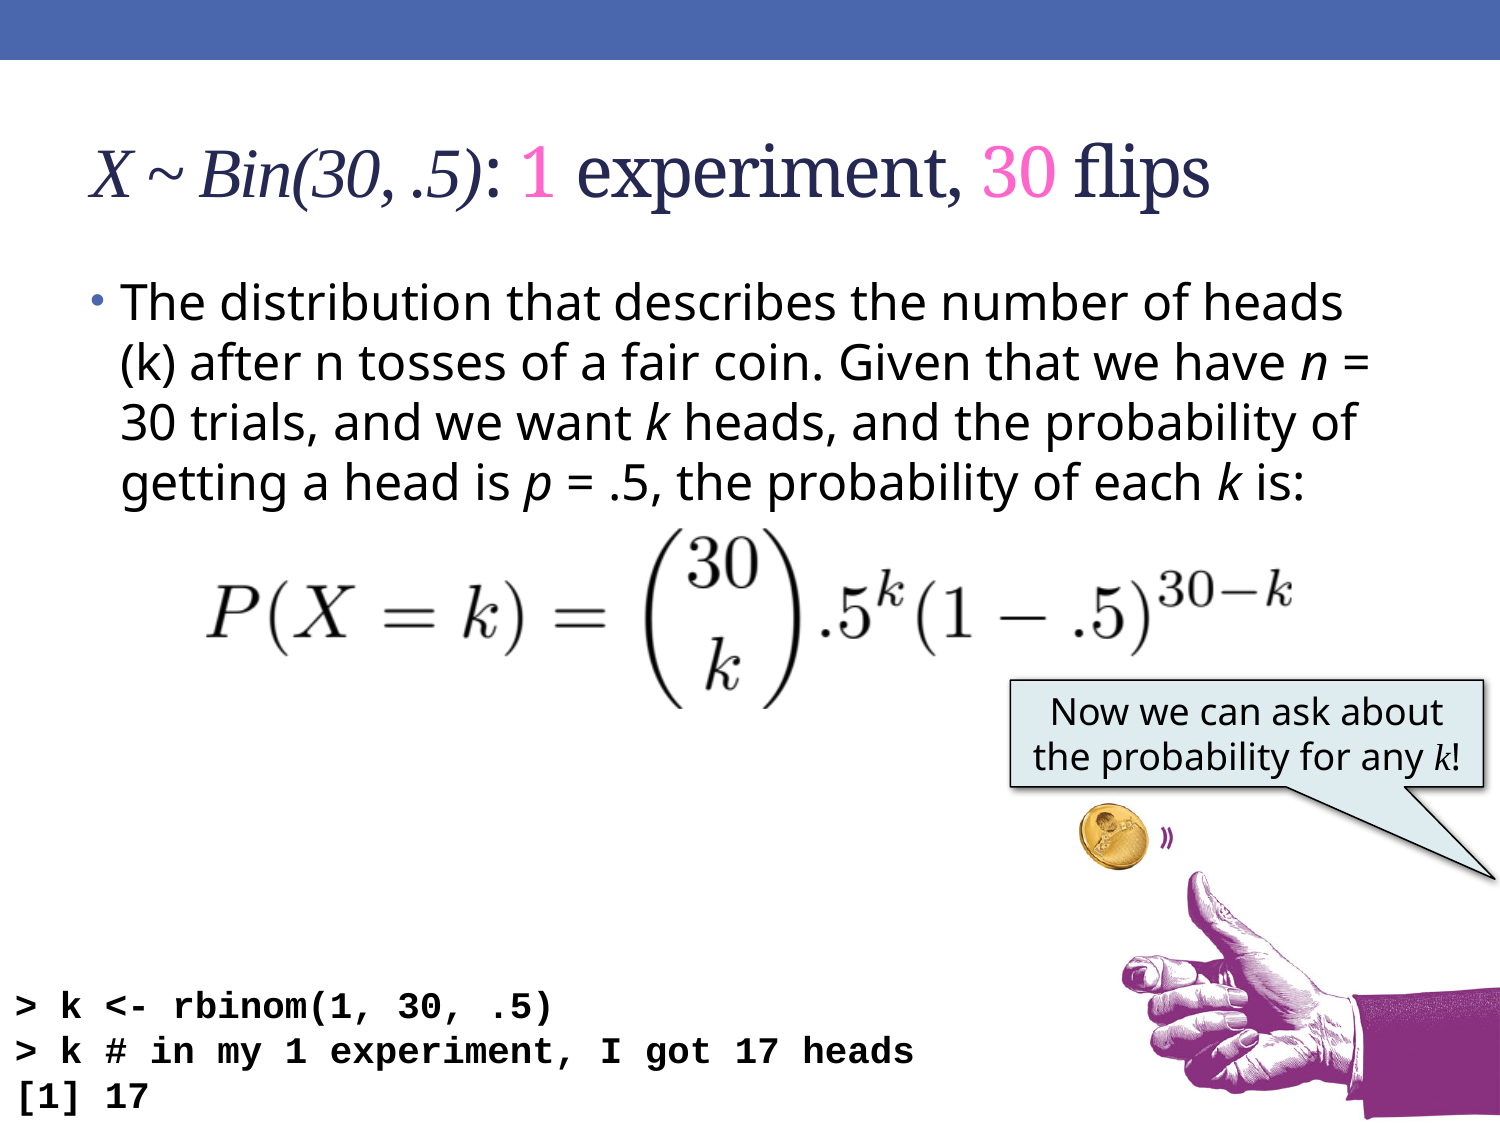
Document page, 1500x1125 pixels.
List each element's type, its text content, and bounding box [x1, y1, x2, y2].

text_box Now we can ask about the probability for any k! [1009, 679, 1485, 795]
picture [205, 526, 1292, 709]
title X ~ Bin(30, .5): 1 experiment, 30 flips [75, 87, 1425, 250]
list The distribution that describes the number of heads (k) after n tosses of a fair coin. Given that we have n = 30 trials, and we want k heads, and the probability of getting a head is p = .5, the probability of each k is: [75, 262, 1425, 973]
text_box > k <- rbinom(1, 30, .5) > k # in my 1 experiment, I got 17 heads [1] 17 [0, 973, 1007, 1124]
picture [1010, 798, 1500, 1125]
